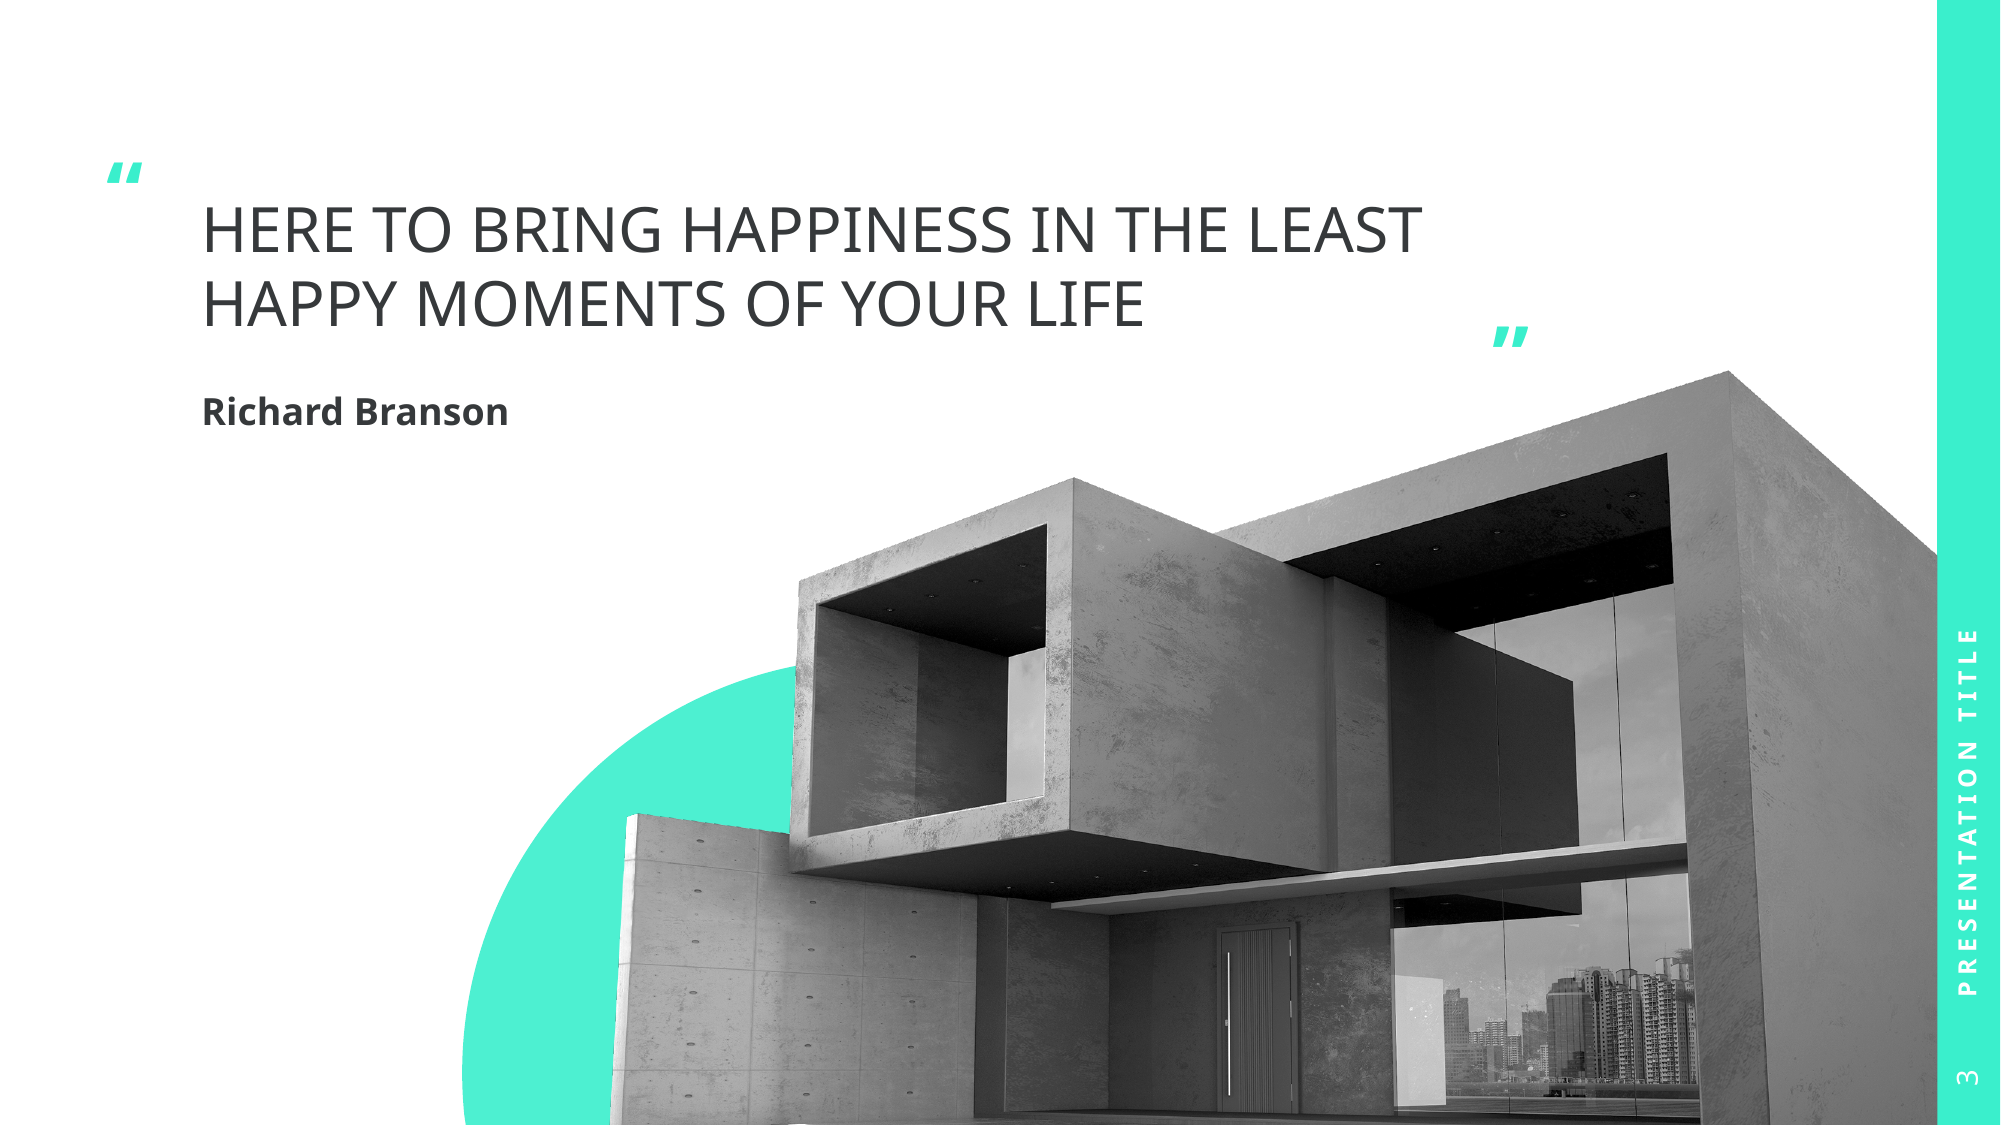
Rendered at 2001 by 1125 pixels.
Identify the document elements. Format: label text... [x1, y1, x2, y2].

subtitle Richard Branson [201, 365, 1358, 458]
slide_number 3 [1937, 1032, 2000, 1125]
picture [415, 348, 1937, 1125]
footer Presentation Title [1937, 0, 2000, 1032]
title Here to Bring happiness in the least happy moments of your life [201, 189, 1554, 349]
text_box ” [1477, 295, 1524, 411]
text_box “ [91, 131, 138, 247]
